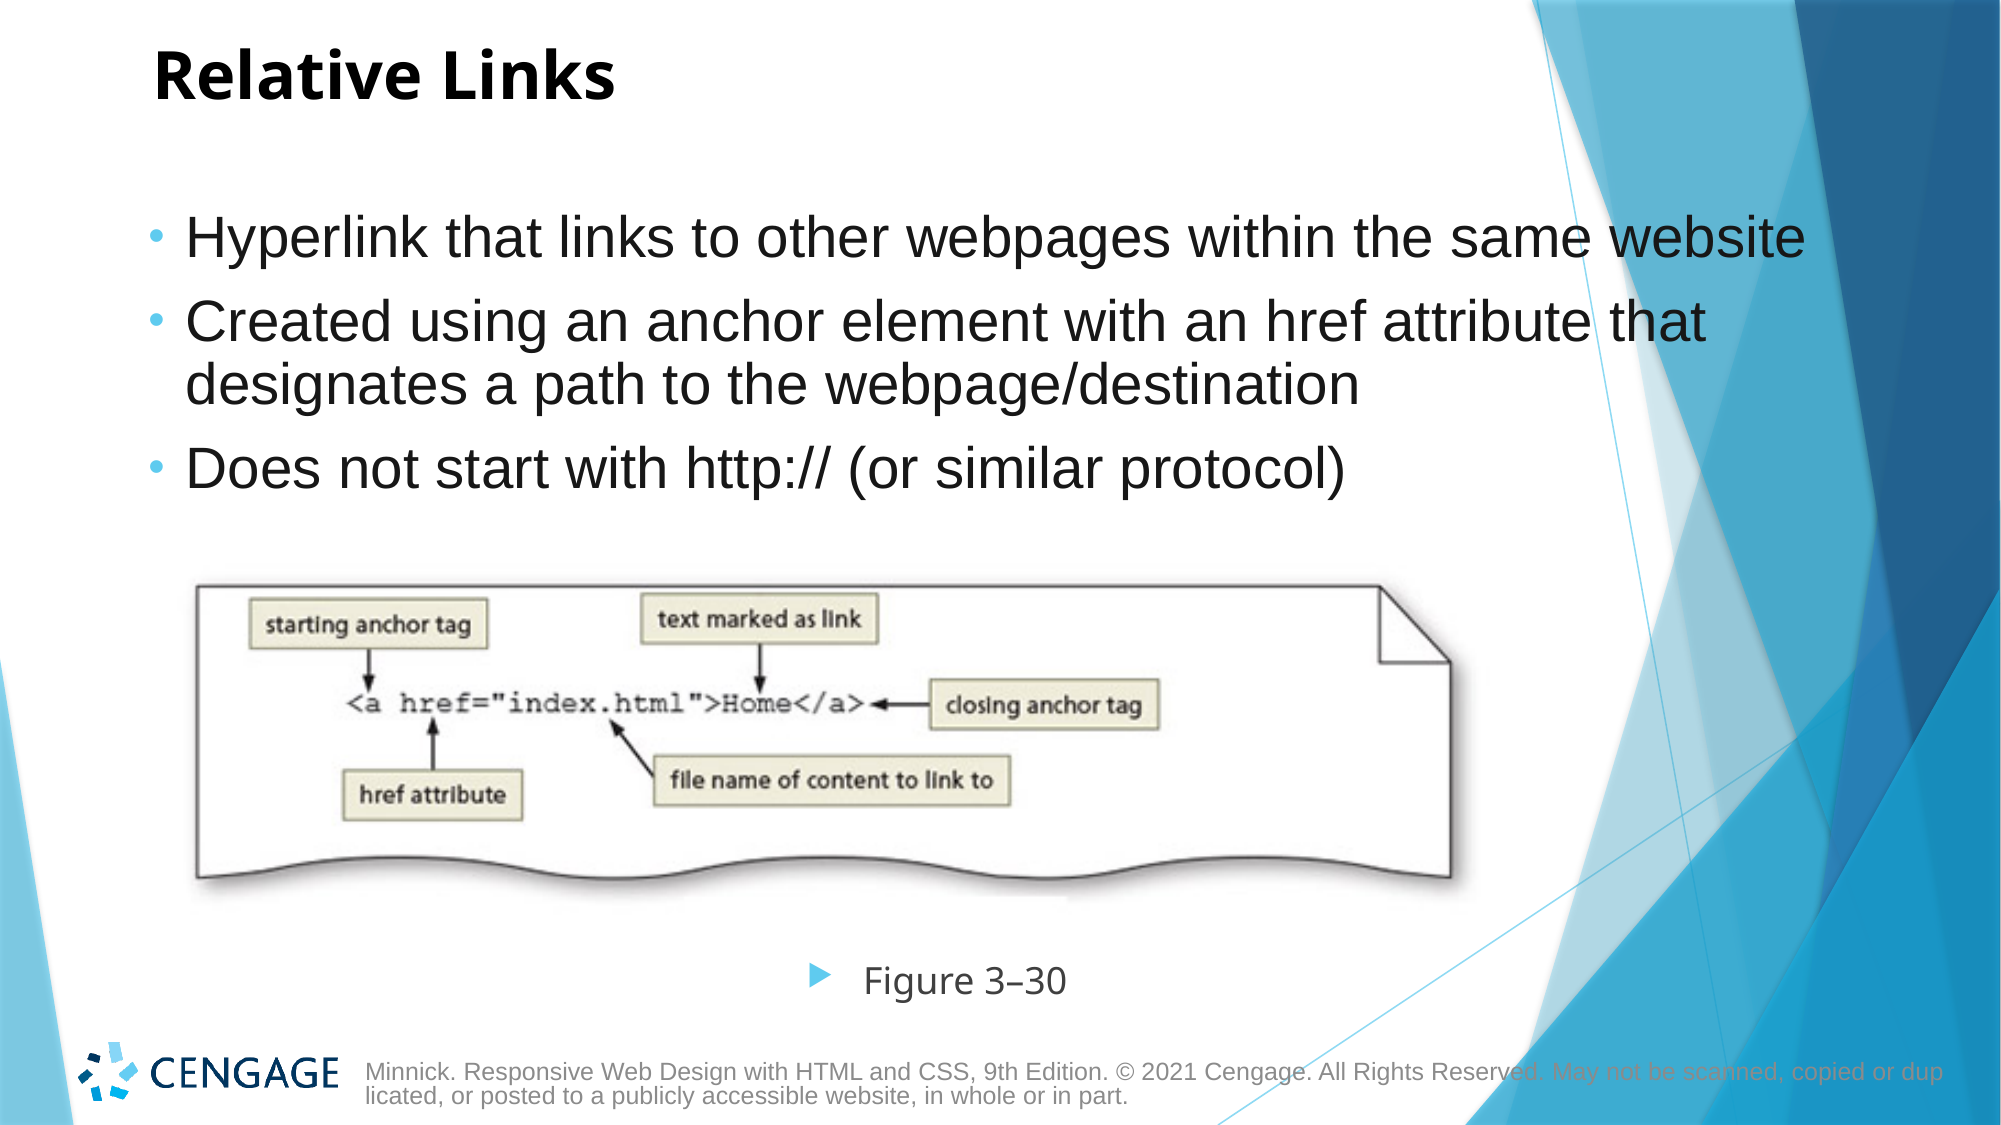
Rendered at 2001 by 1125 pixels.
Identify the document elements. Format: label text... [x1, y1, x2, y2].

title Relative Links [137, 24, 1863, 175]
text_box Figure 3–30 [792, 949, 1205, 1010]
picture [174, 561, 1494, 919]
footer Minnick. Responsive Web Design with HTML and CSS, 9th Edition. © 2021 Cengage. All Rights Reserved. May not be scanned, copied or duplicated, or posted to a publicly accessible website, in whole or in part. [350, 1040, 1967, 1100]
picture [78, 1042, 338, 1101]
list Hyperlink that links to other webpages within the same website Created using an anchor element with an href attribute that designates a path to the webpage/destination Does not start with http:// (or similar protocol) [133, 200, 1863, 1024]
